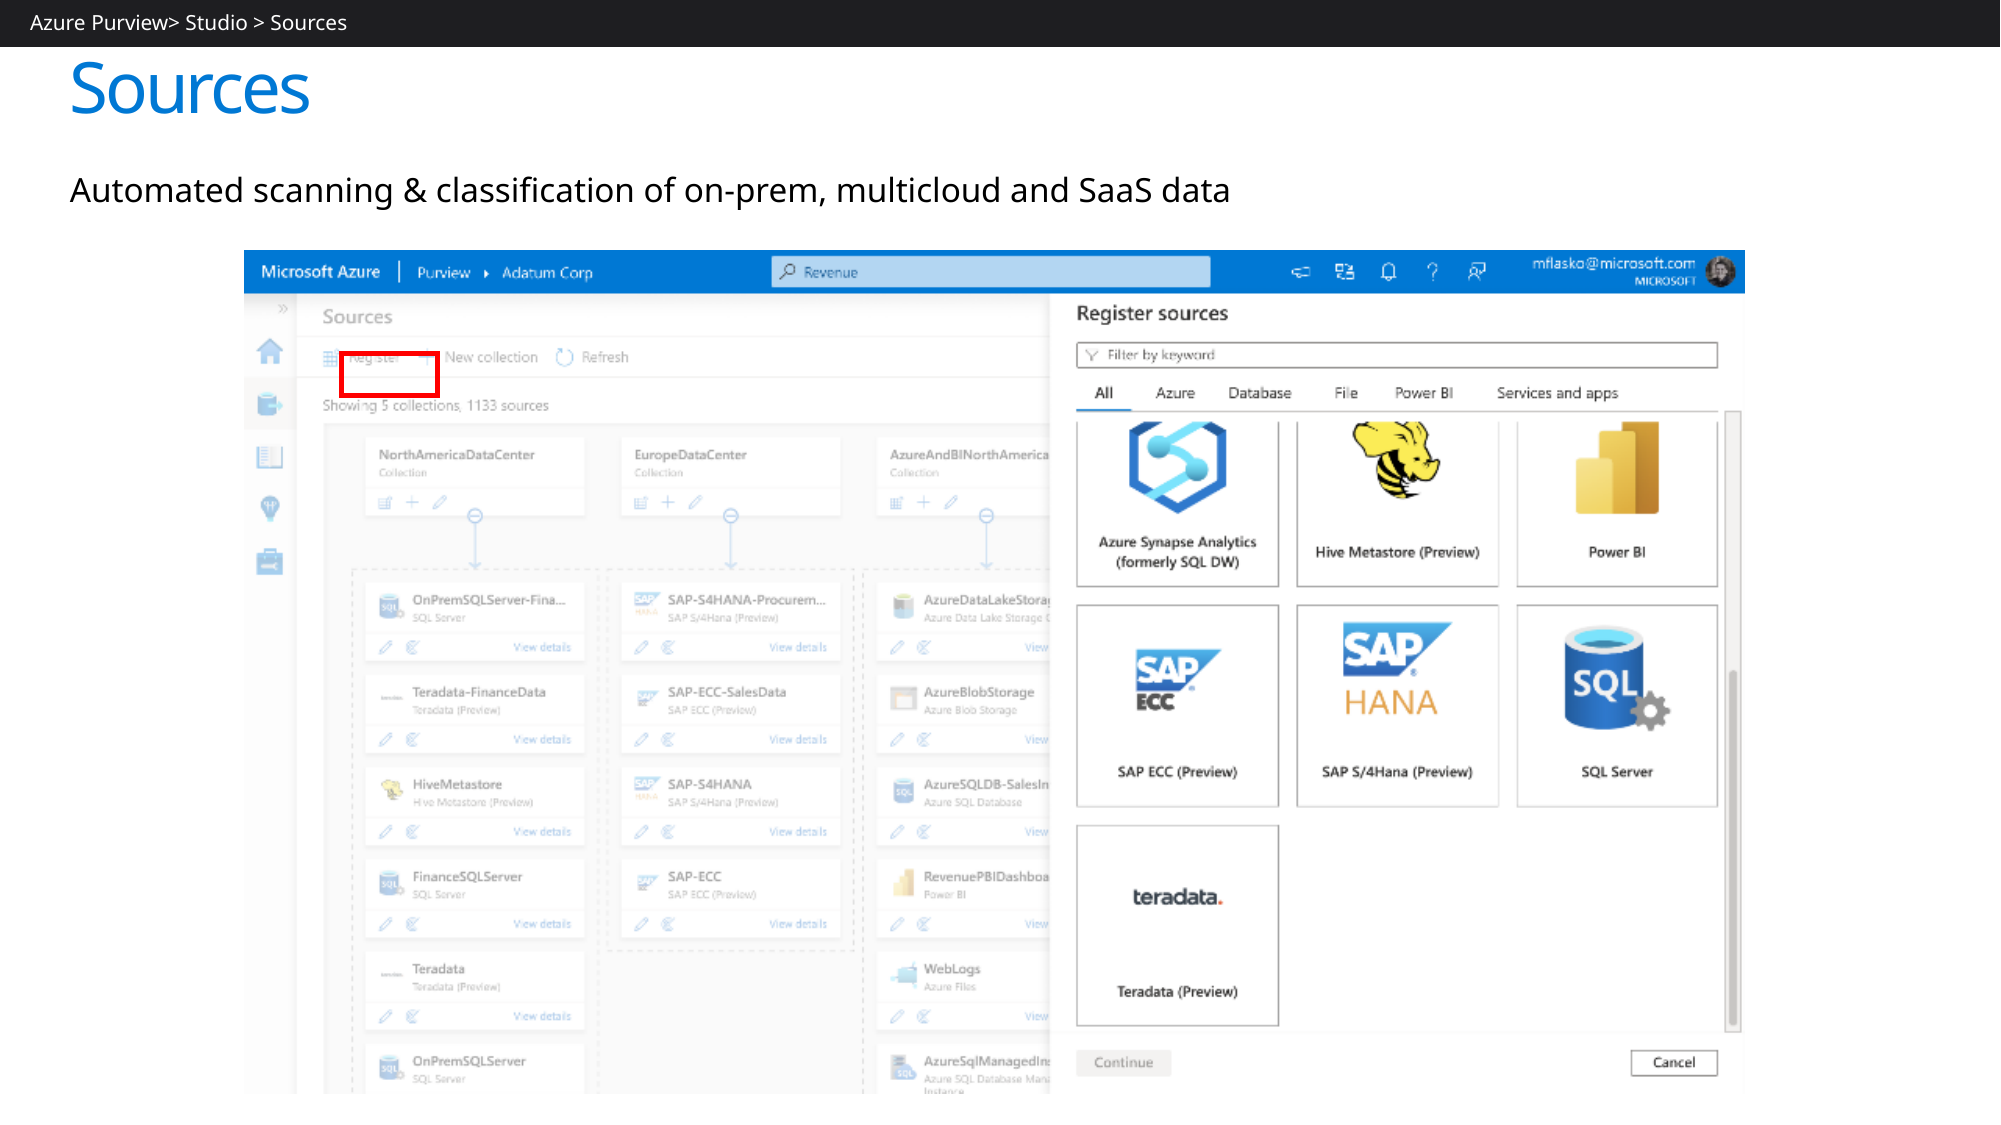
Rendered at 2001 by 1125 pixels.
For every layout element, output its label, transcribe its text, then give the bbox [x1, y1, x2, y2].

text_box Sources [69, 47, 982, 150]
text_box Azure Purview> Studio > Sources [0, 0, 2000, 47]
picture [244, 250, 1745, 1094]
text_box Automated scanning & classification of on-prem, multicloud and SaaS data [69, 174, 1759, 251]
